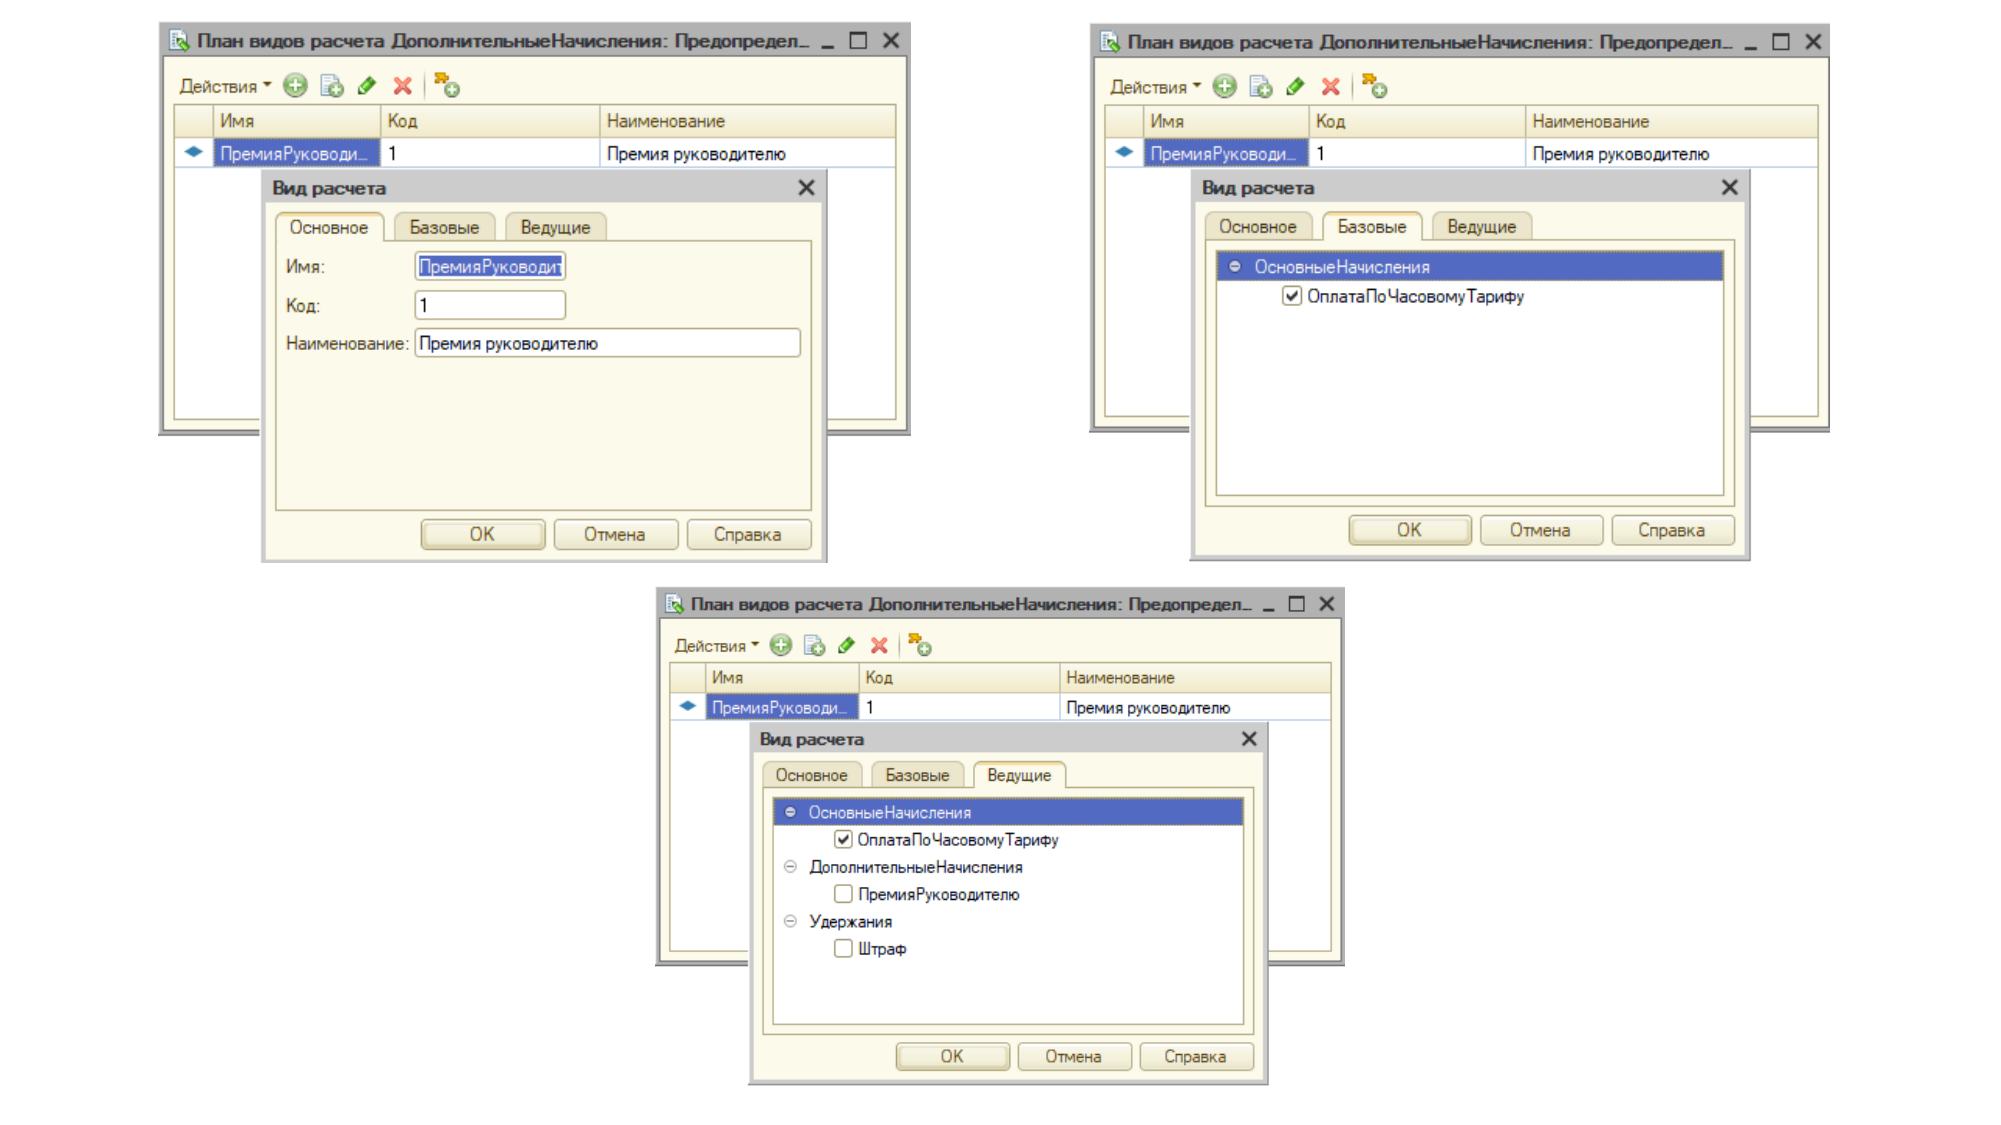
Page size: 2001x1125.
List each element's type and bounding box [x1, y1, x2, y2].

picture [1089, 21, 1830, 563]
picture [655, 586, 1345, 1087]
picture [158, 21, 911, 563]
